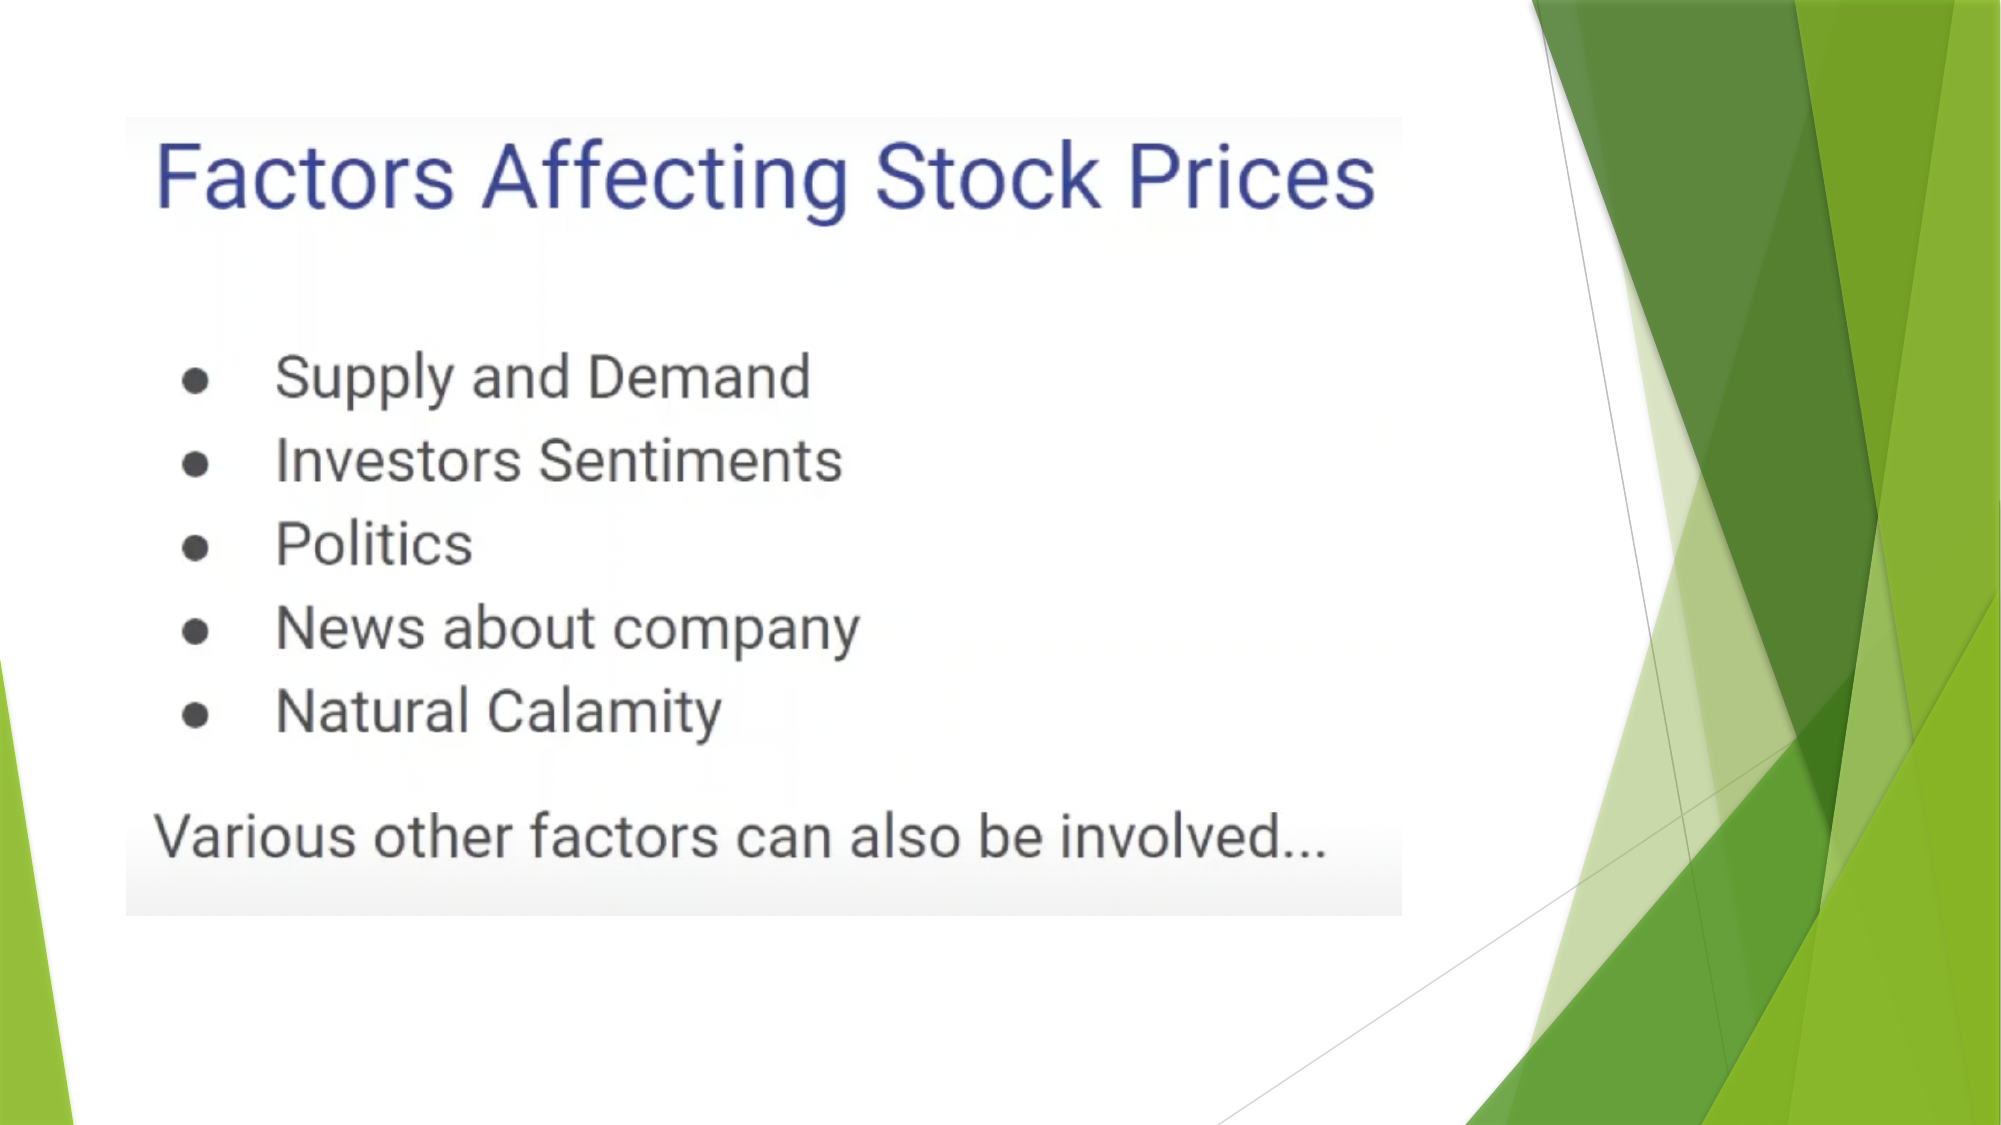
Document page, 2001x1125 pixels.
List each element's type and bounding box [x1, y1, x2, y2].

picture [125, 117, 1402, 917]
